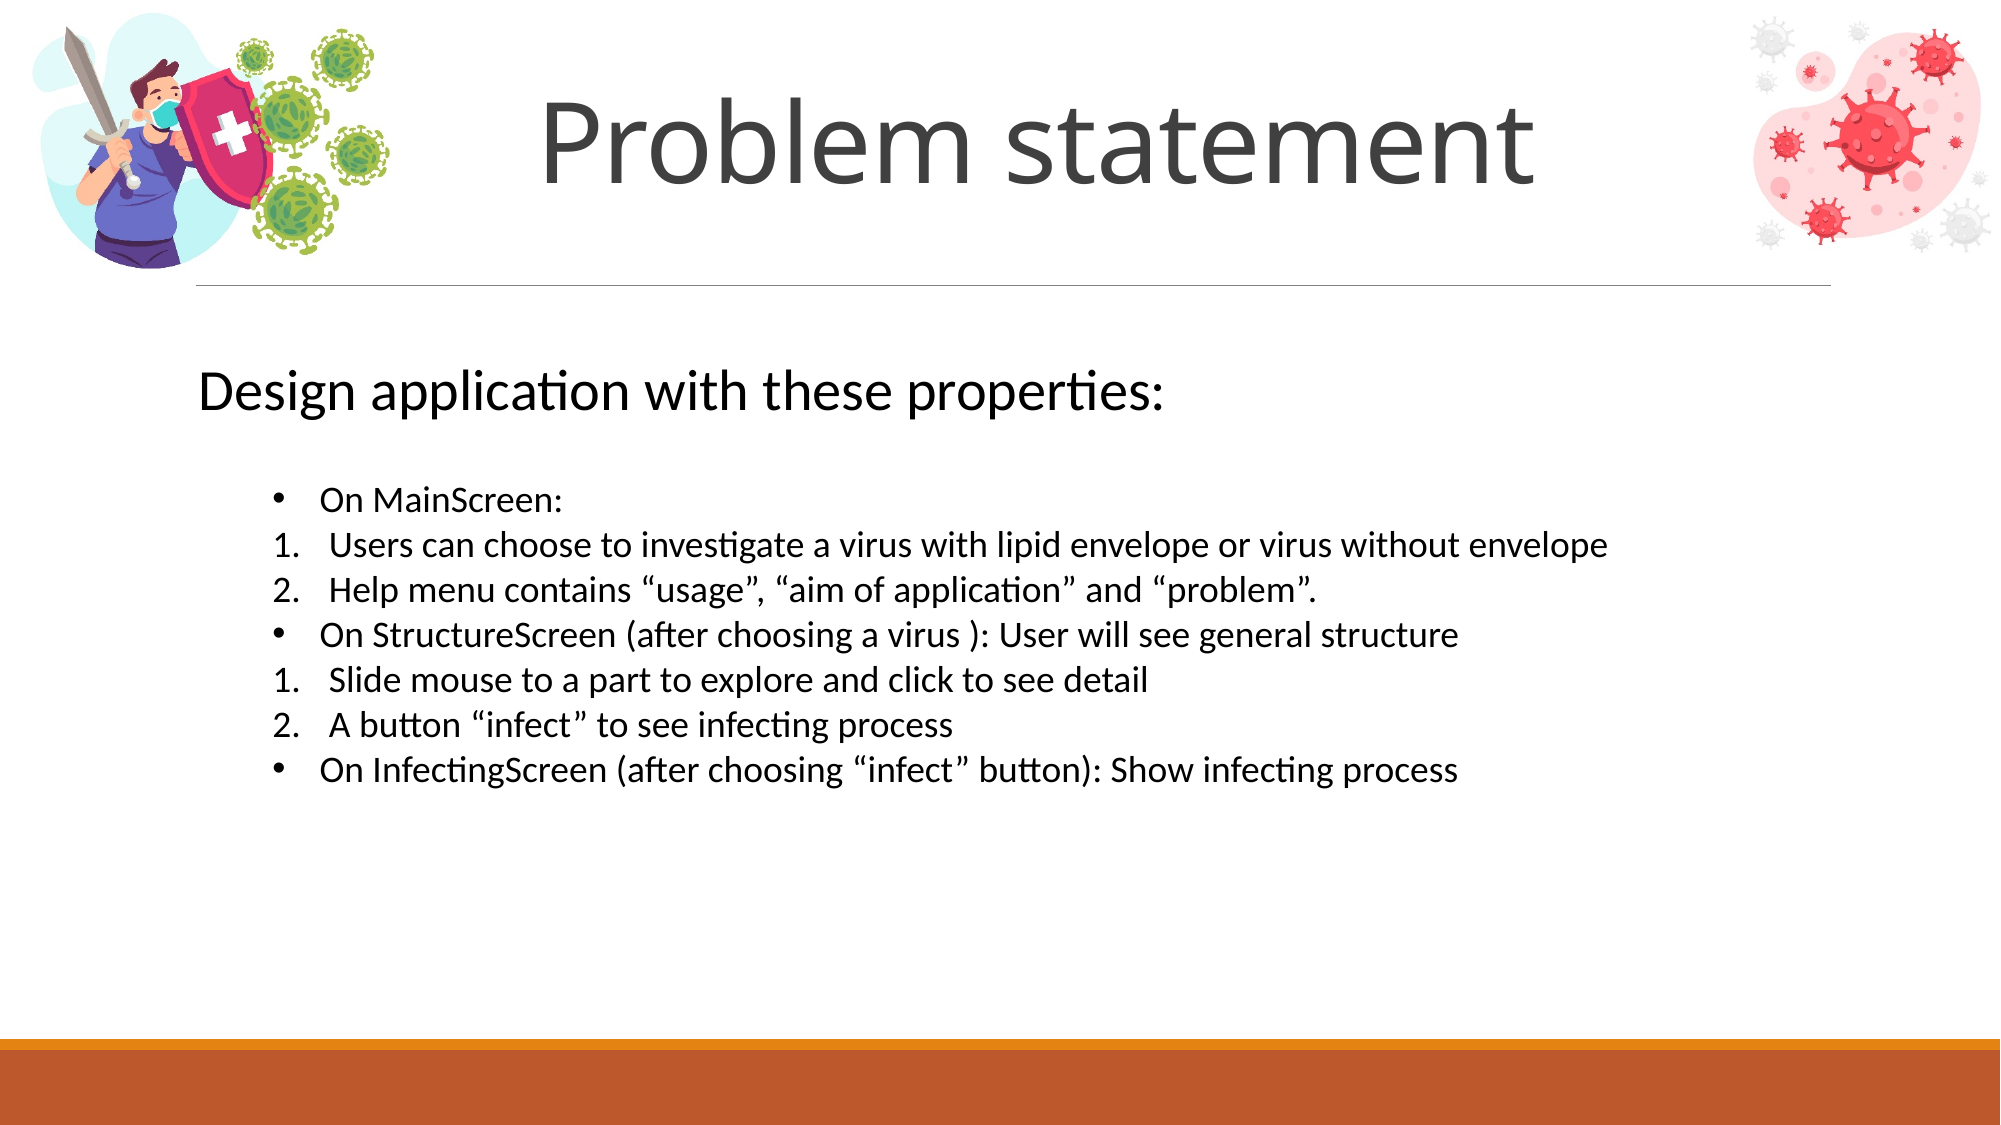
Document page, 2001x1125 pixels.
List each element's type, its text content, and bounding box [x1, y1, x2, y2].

picture [0, 0, 423, 282]
text_box On MainScreen: Users can choose to investigate a virus with lipid envelope or virus without envelope Help menu contains “usage”, “aim of application” and “problem”. On StructureScreen (after choosing a virus ): User will see general structure Slide mouse to a part to explore and click to see detail A button “infect” to see infecting process On InfectingScreen (after choosing “infect” button): Show infecting process [257, 467, 1625, 843]
text_box Problem statement [430, 52, 1729, 214]
text_box Design application with these properties: [183, 345, 1195, 430]
picture [1732, 0, 2000, 268]
